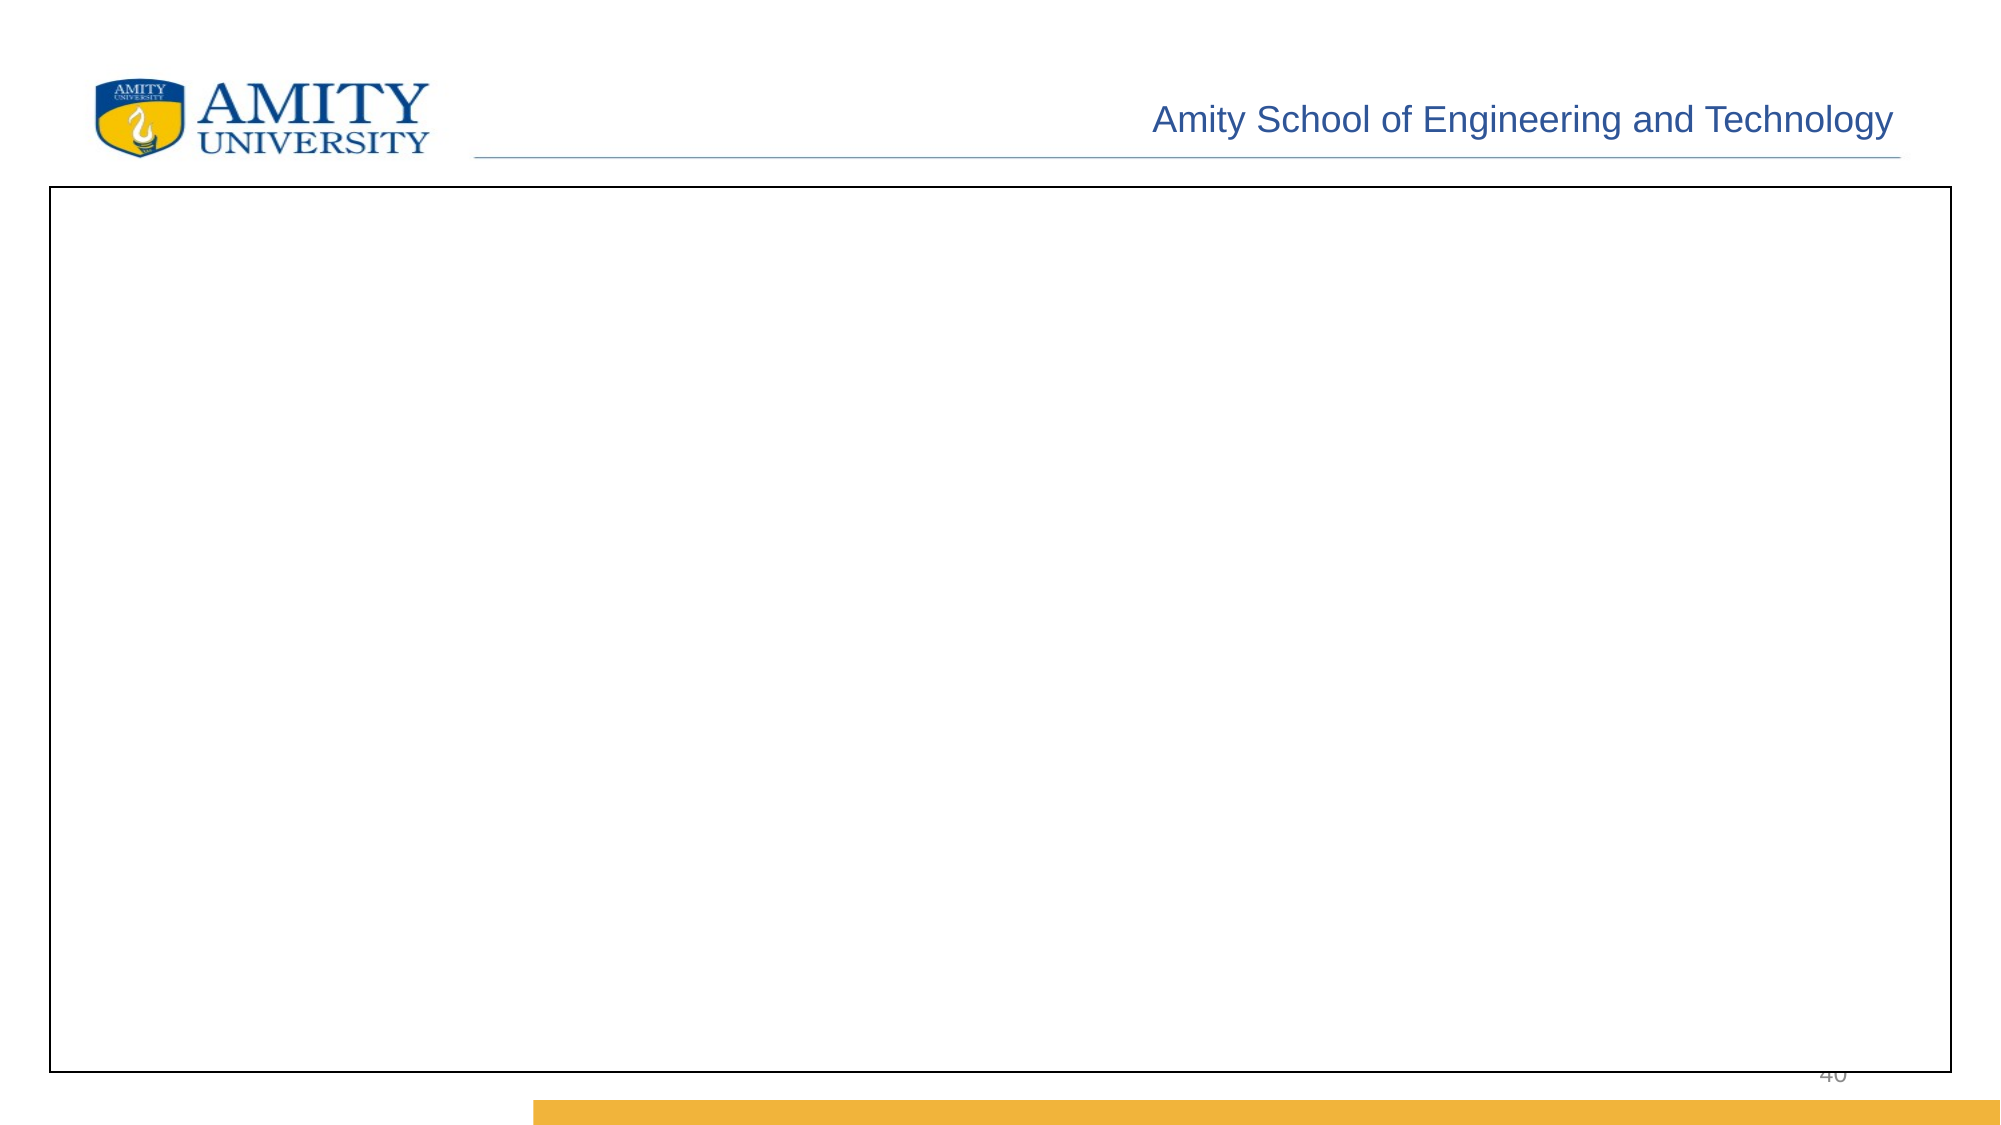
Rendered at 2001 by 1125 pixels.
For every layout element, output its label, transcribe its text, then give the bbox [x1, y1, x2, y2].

picture [0, 0, 2000, 188]
text_box [49, 186, 1952, 1073]
slide_number 40 [1412, 1073, 1863, 1103]
